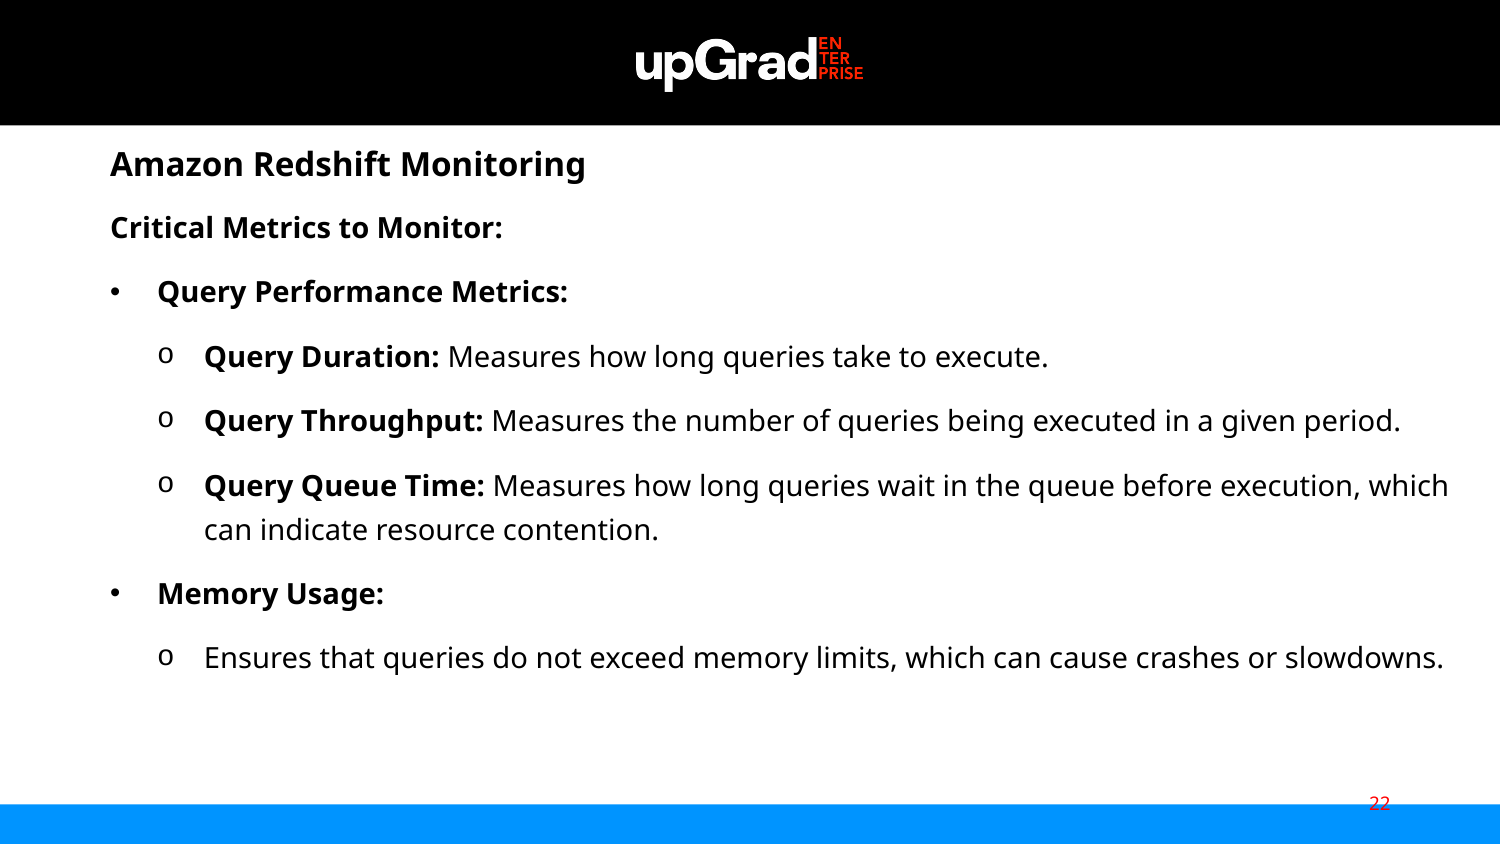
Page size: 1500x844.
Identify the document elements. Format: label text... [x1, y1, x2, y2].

slide_number 22 [1068, 782, 1406, 828]
text_box Amazon Redshift Monitoring [95, 135, 1043, 191]
text_box Critical Metrics to Monitor: Query Performance Metrics: Query Duration: Measures how long queries take to execute. Query Throughput: Measures the number of queries being executed in a given period. Query Queue Time: Measures how long queries wait in the queue before execution, which can indicate resource contention. Memory Usage: Ensures that queries do not exceed memory limits, which can cause crashes or slowdowns. [95, 192, 1472, 683]
picture [636, 37, 863, 92]
